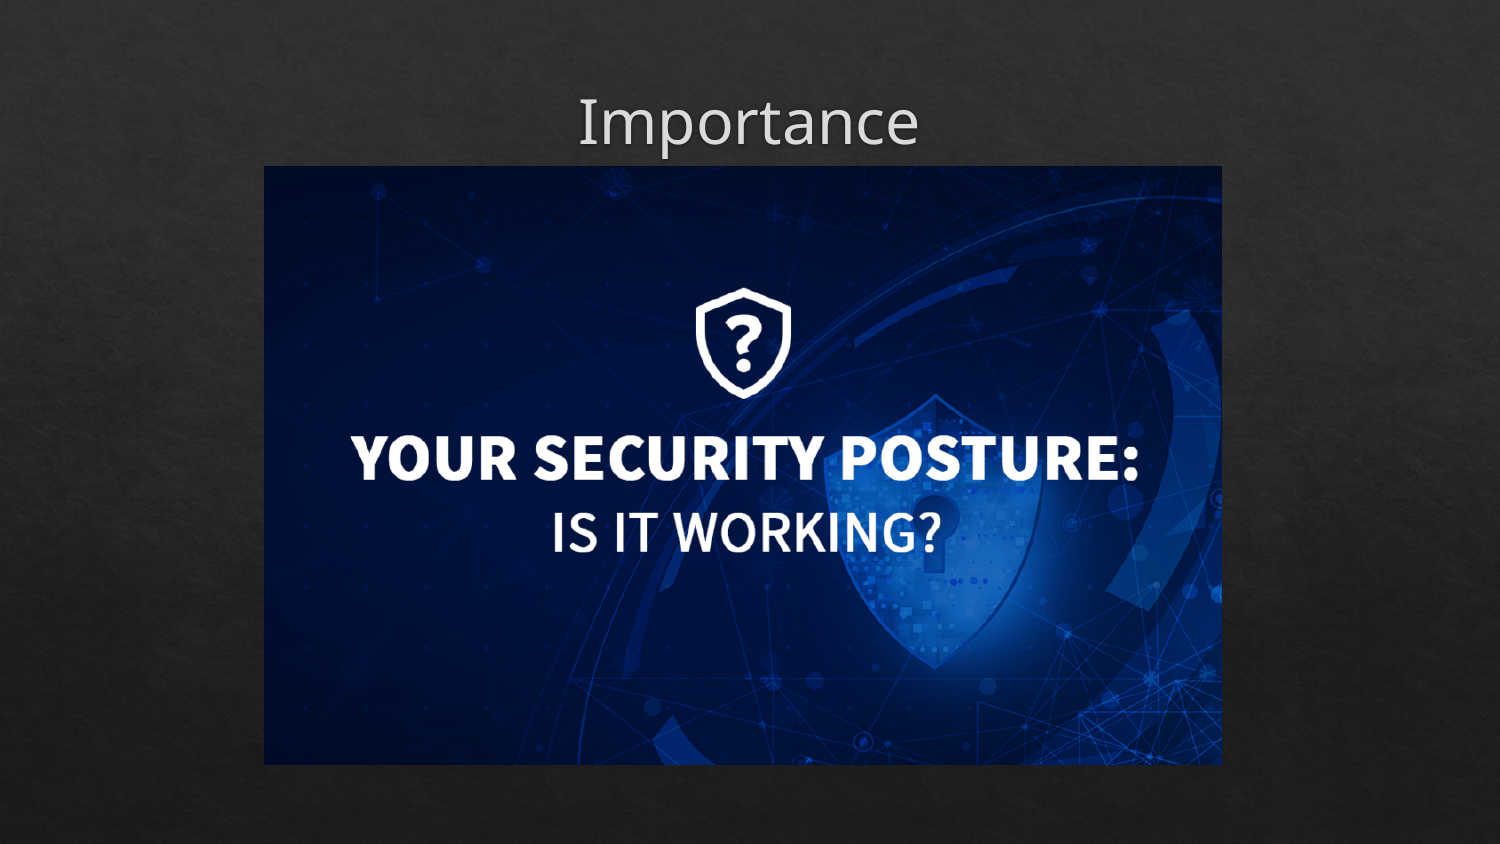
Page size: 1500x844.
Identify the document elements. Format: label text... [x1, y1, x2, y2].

title Importance [118, 72, 1382, 167]
picture [264, 166, 1223, 766]
